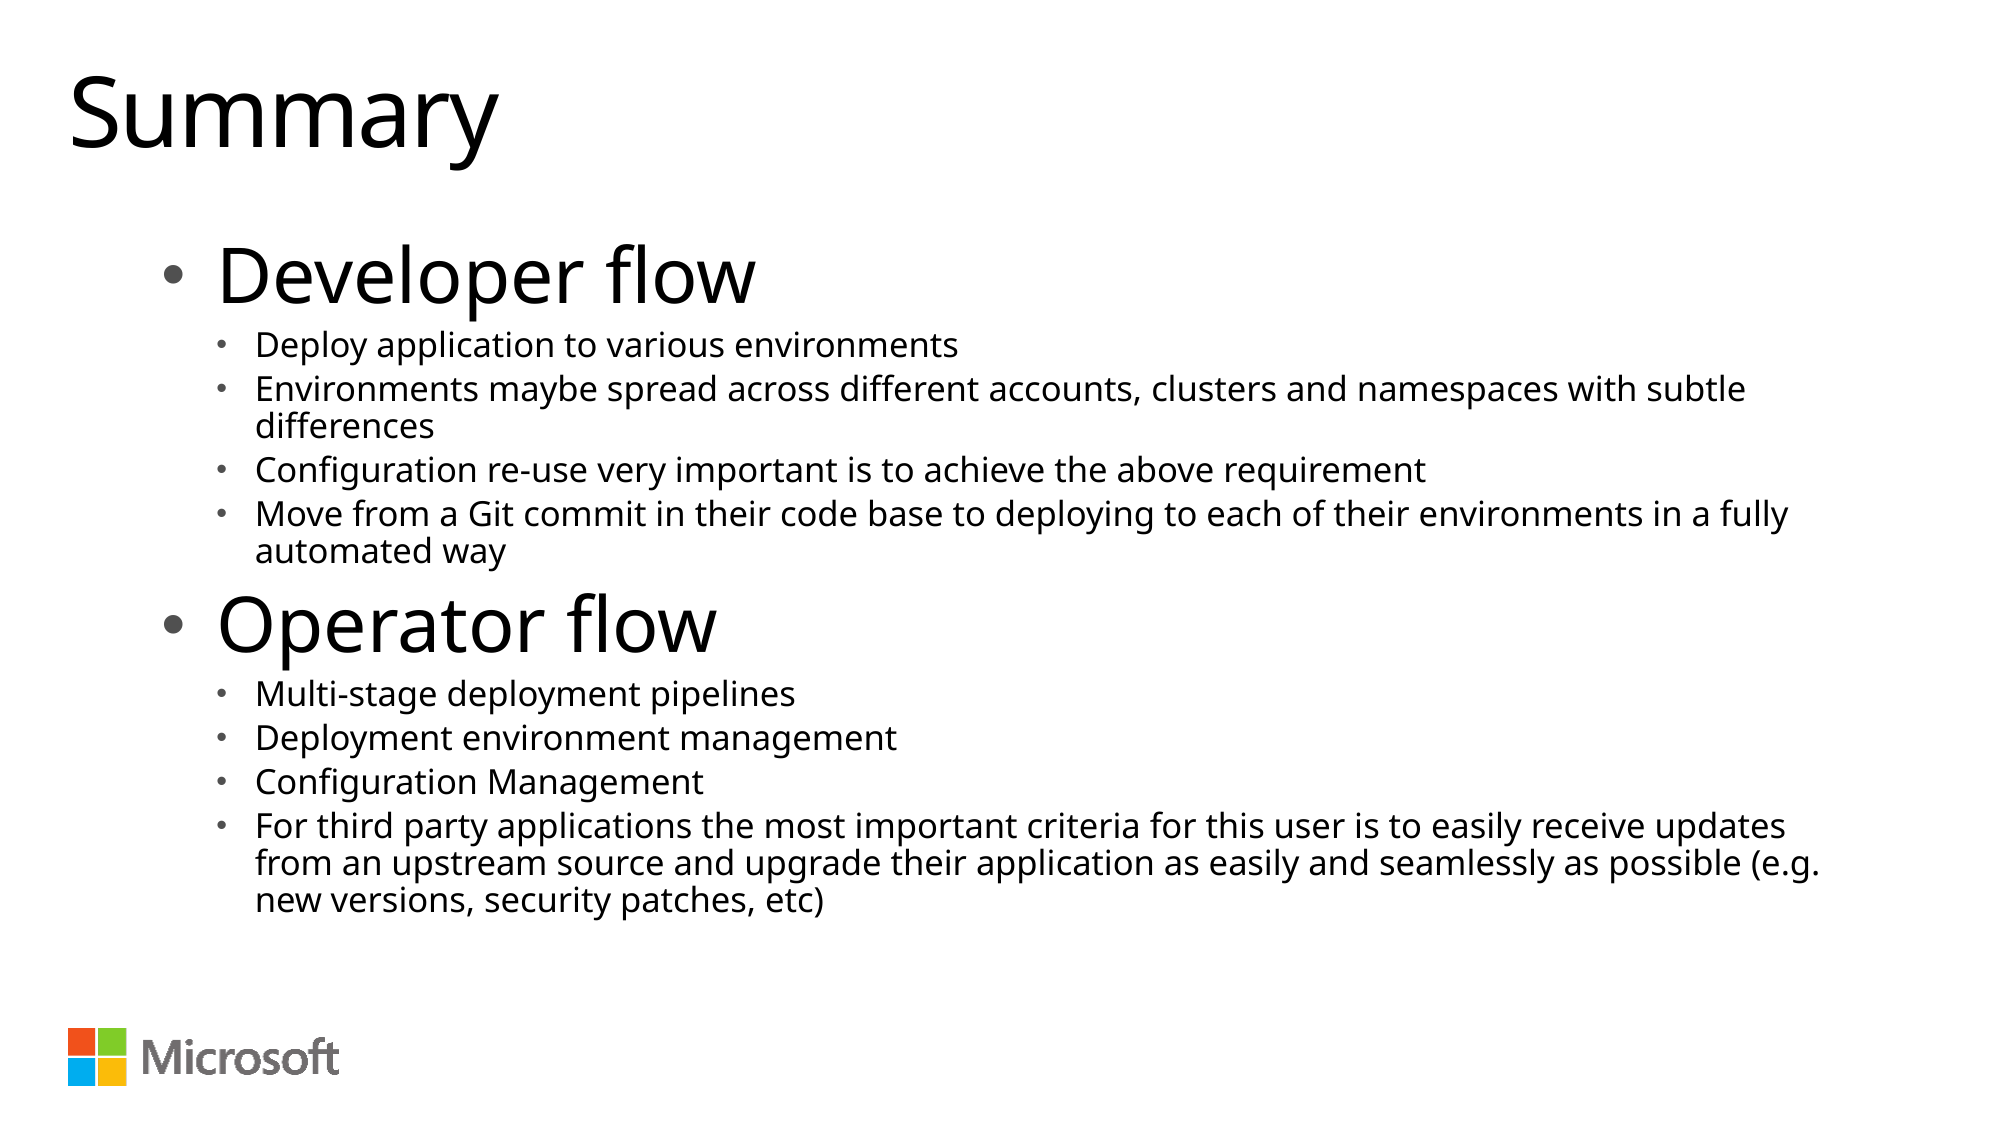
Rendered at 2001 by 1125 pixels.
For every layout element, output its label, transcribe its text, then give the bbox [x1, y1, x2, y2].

title Summary [44, 47, 1957, 196]
picture [68, 1028, 339, 1086]
list Developer flow Deploy application to various environments Environments maybe spread across different accounts, clusters and namespaces with subtle differences Configuration re-use very important is to achieve the above requirement Move from a Git commit in their code base to deploying to each of their environments in a fully automated way Operator flow Multi-stage deployment pipelines Deployment environment management Configuration Management For third party applications the most important criteria for this user is to easily receive updates from an upstream source and upgrade their application as easily and seamlessly as possible (e.g. new versions, security patches, etc) [137, 222, 1863, 937]
